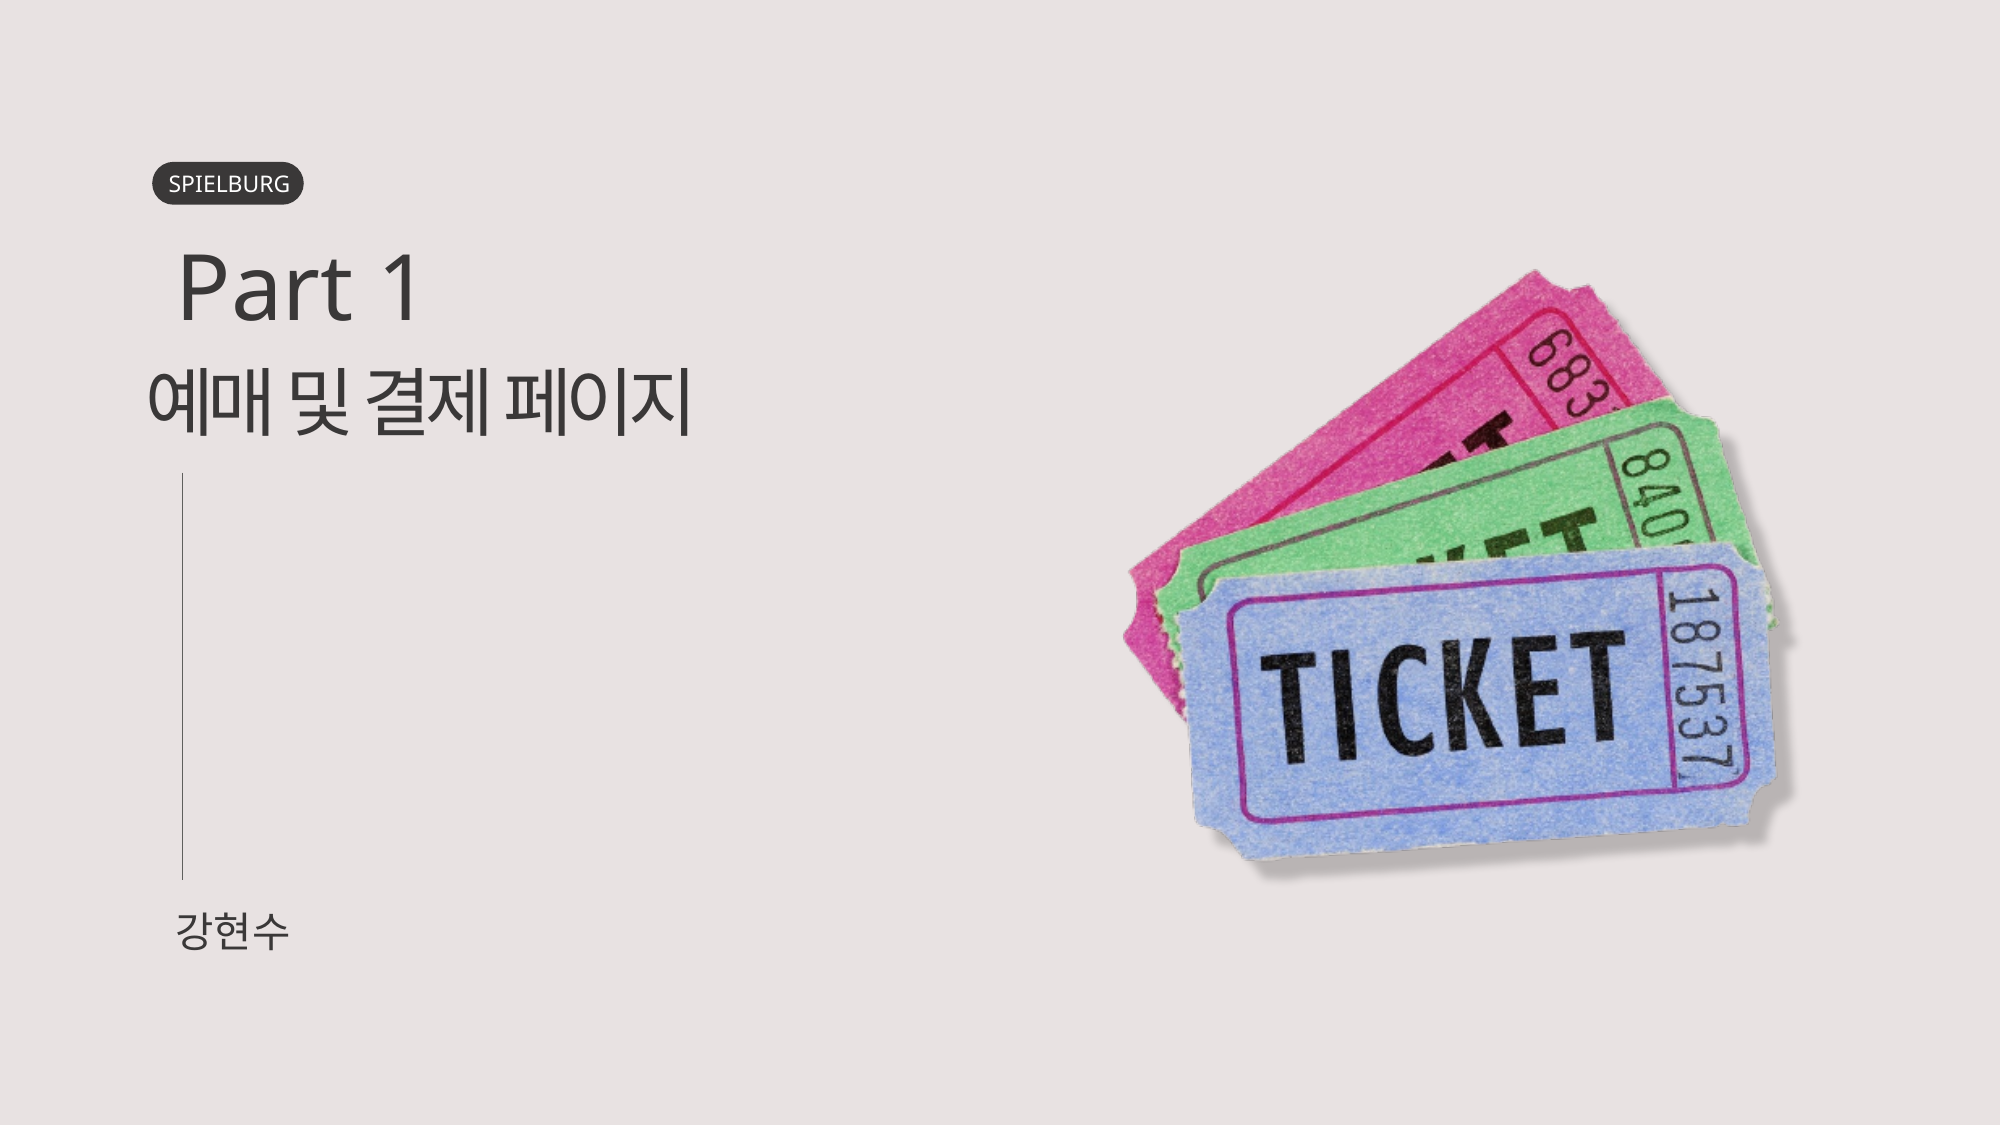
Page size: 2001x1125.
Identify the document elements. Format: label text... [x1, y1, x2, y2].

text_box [152, 161, 308, 206]
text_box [147, 221, 695, 455]
text_box 강현수 [160, 898, 306, 964]
picture [999, 221, 1925, 927]
